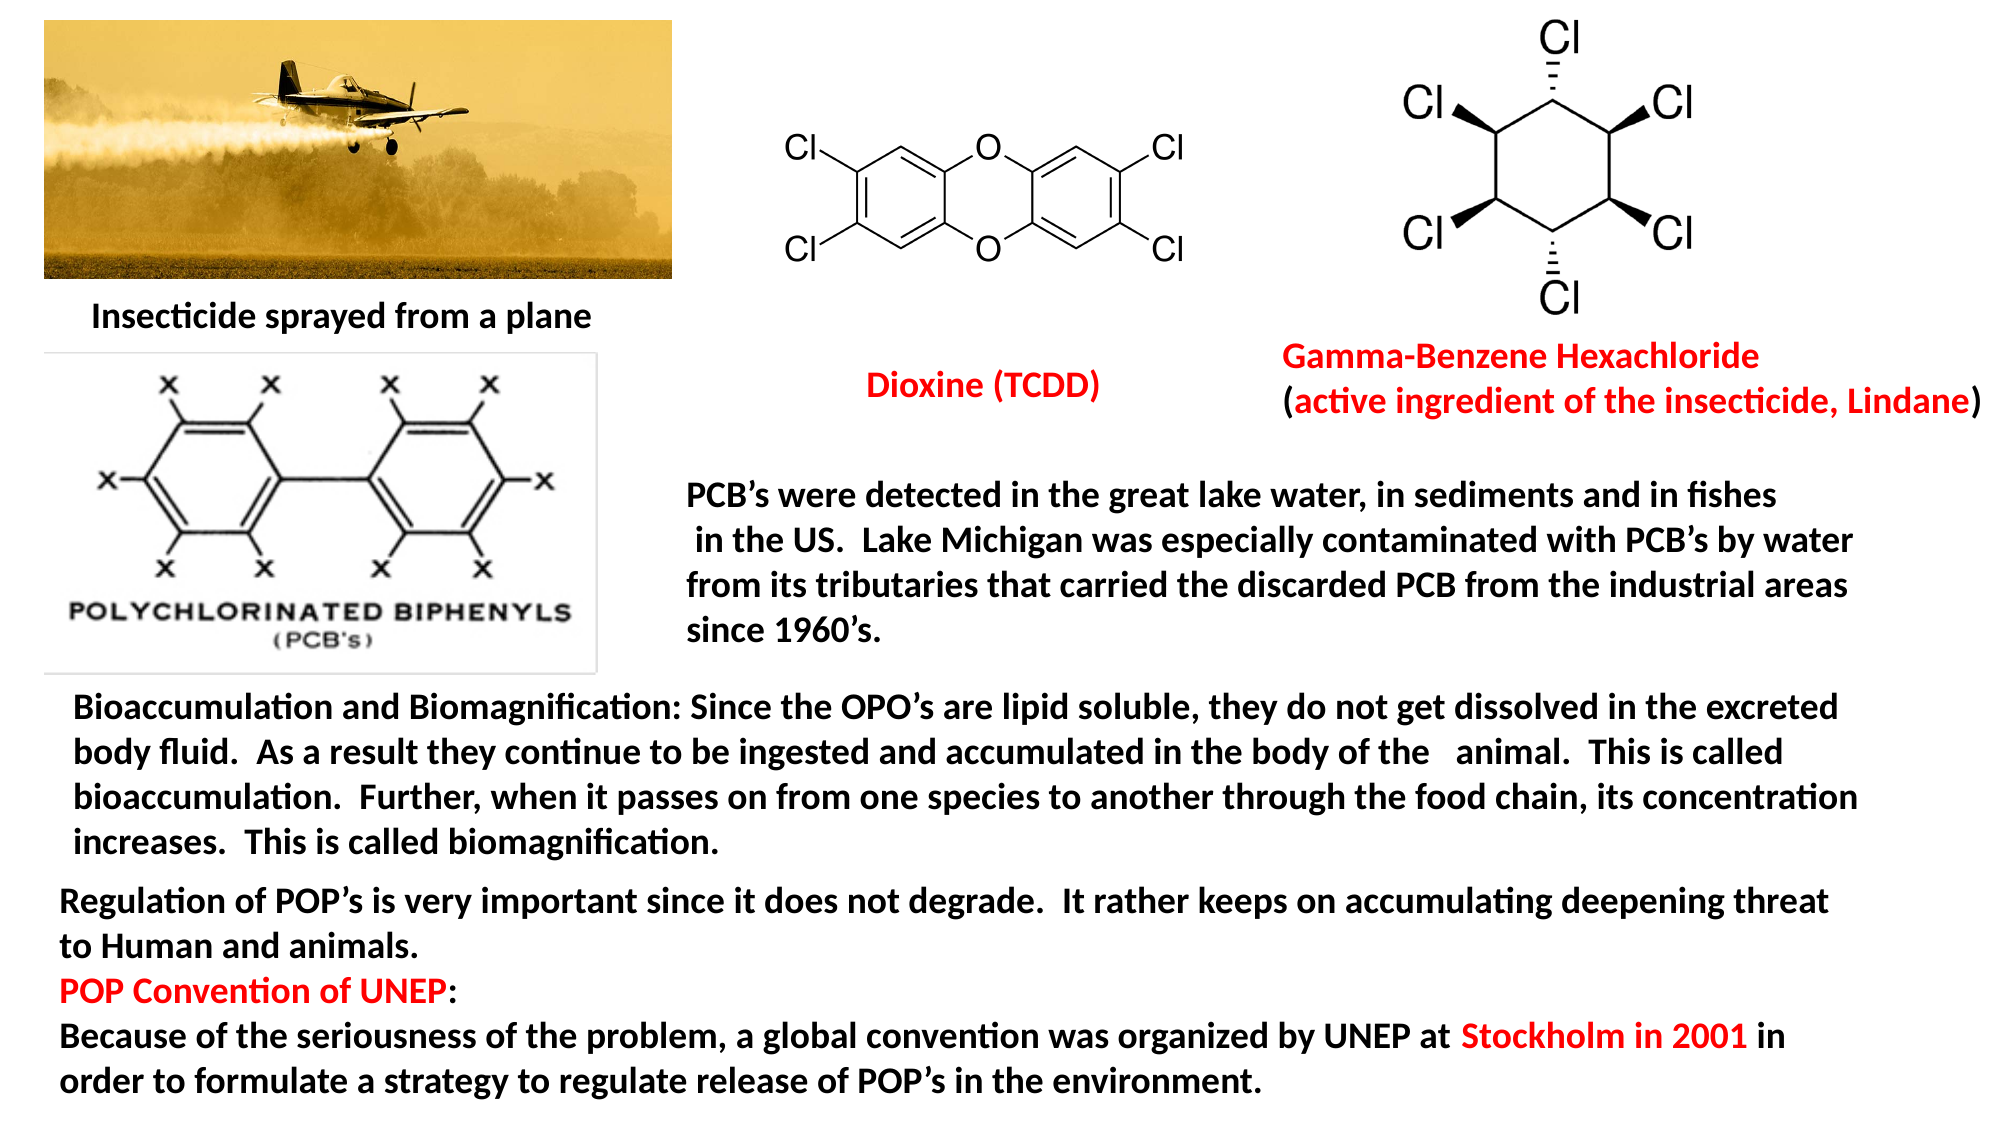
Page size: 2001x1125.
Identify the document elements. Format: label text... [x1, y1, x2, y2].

text_box Regulation of POP’s is very important since it does not degrade. It rather keeps on accumulating deepening threat to Human and animals. POP Convention of UNEP: Because of the seriousness of the problem, a global convention was organized by UNEP at Stockholm in 2001 in order to formulate a strategy to regulate release of POP’s in the environment. [44, 868, 1851, 1109]
text_box Bioaccumulation and Biomagnification: Since the OPO’s are lipid soluble, they do not get dissolved in the excreted body fluid. As a result they continue to be ingested and accumulated in the body of the animal. This is called bioaccumulation. Further, when it passes on from one species to another through the food chain, its concentration increases. This is called biomagnification. [58, 674, 1910, 870]
picture [44, 20, 672, 279]
text_box PCB’s were detected in the great lake water, in sediments and in fishes in the US. Lake Michigan was especially contaminated with PCB’s by water from its tributaries that carried the discarded PCB from the industrial areas since 1960’s. [671, 462, 1875, 658]
text_box Insecticide sprayed from a plane [76, 283, 652, 344]
text_box Dioxine (TCDD) [851, 352, 1117, 413]
text_box Gamma-Benzene Hexachloride (active ingredient of the insecticide, Lindane) [1267, 324, 1998, 429]
picture [44, 352, 598, 675]
picture [782, 129, 1186, 265]
picture [1398, 12, 1702, 321]
